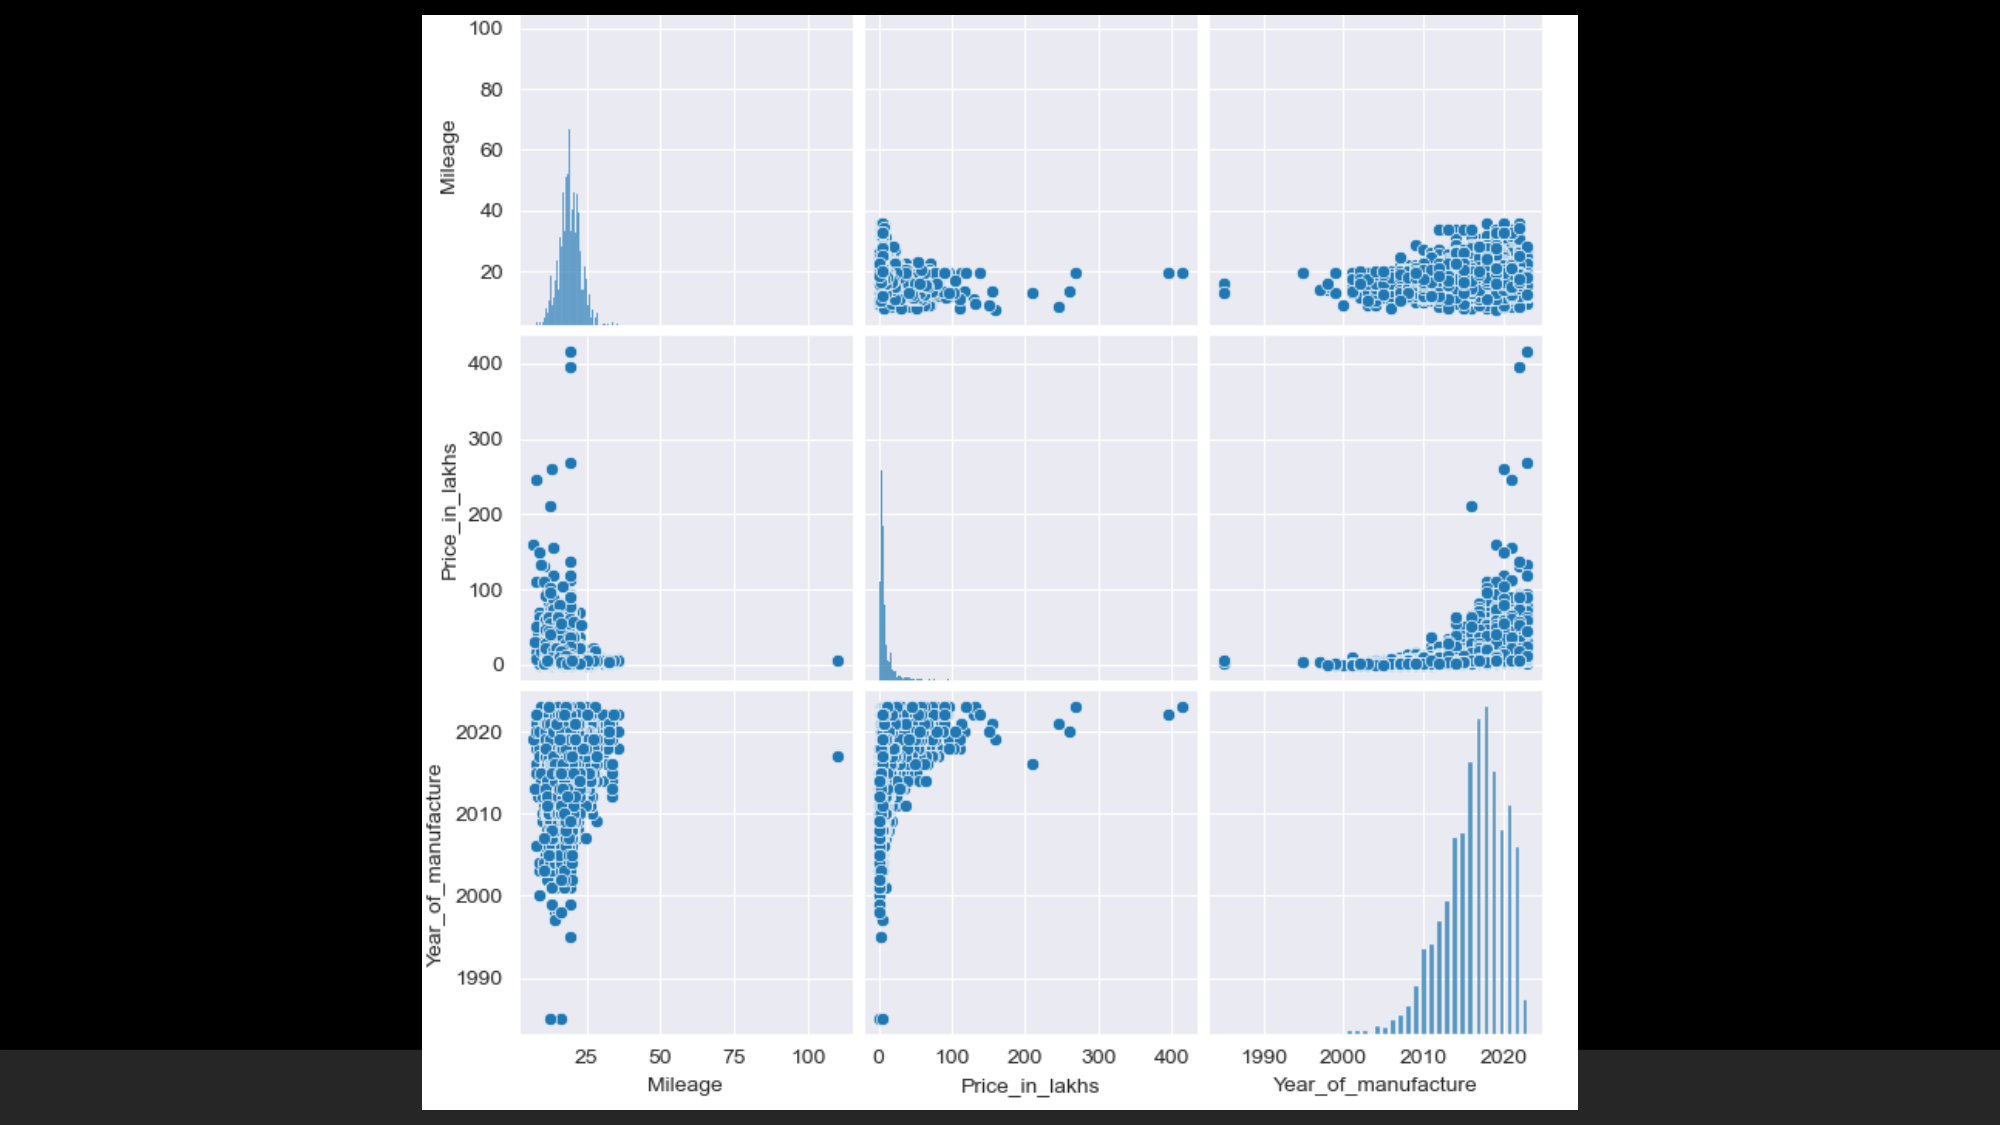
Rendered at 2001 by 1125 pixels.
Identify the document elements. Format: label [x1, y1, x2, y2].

picture [422, 15, 1578, 1110]
